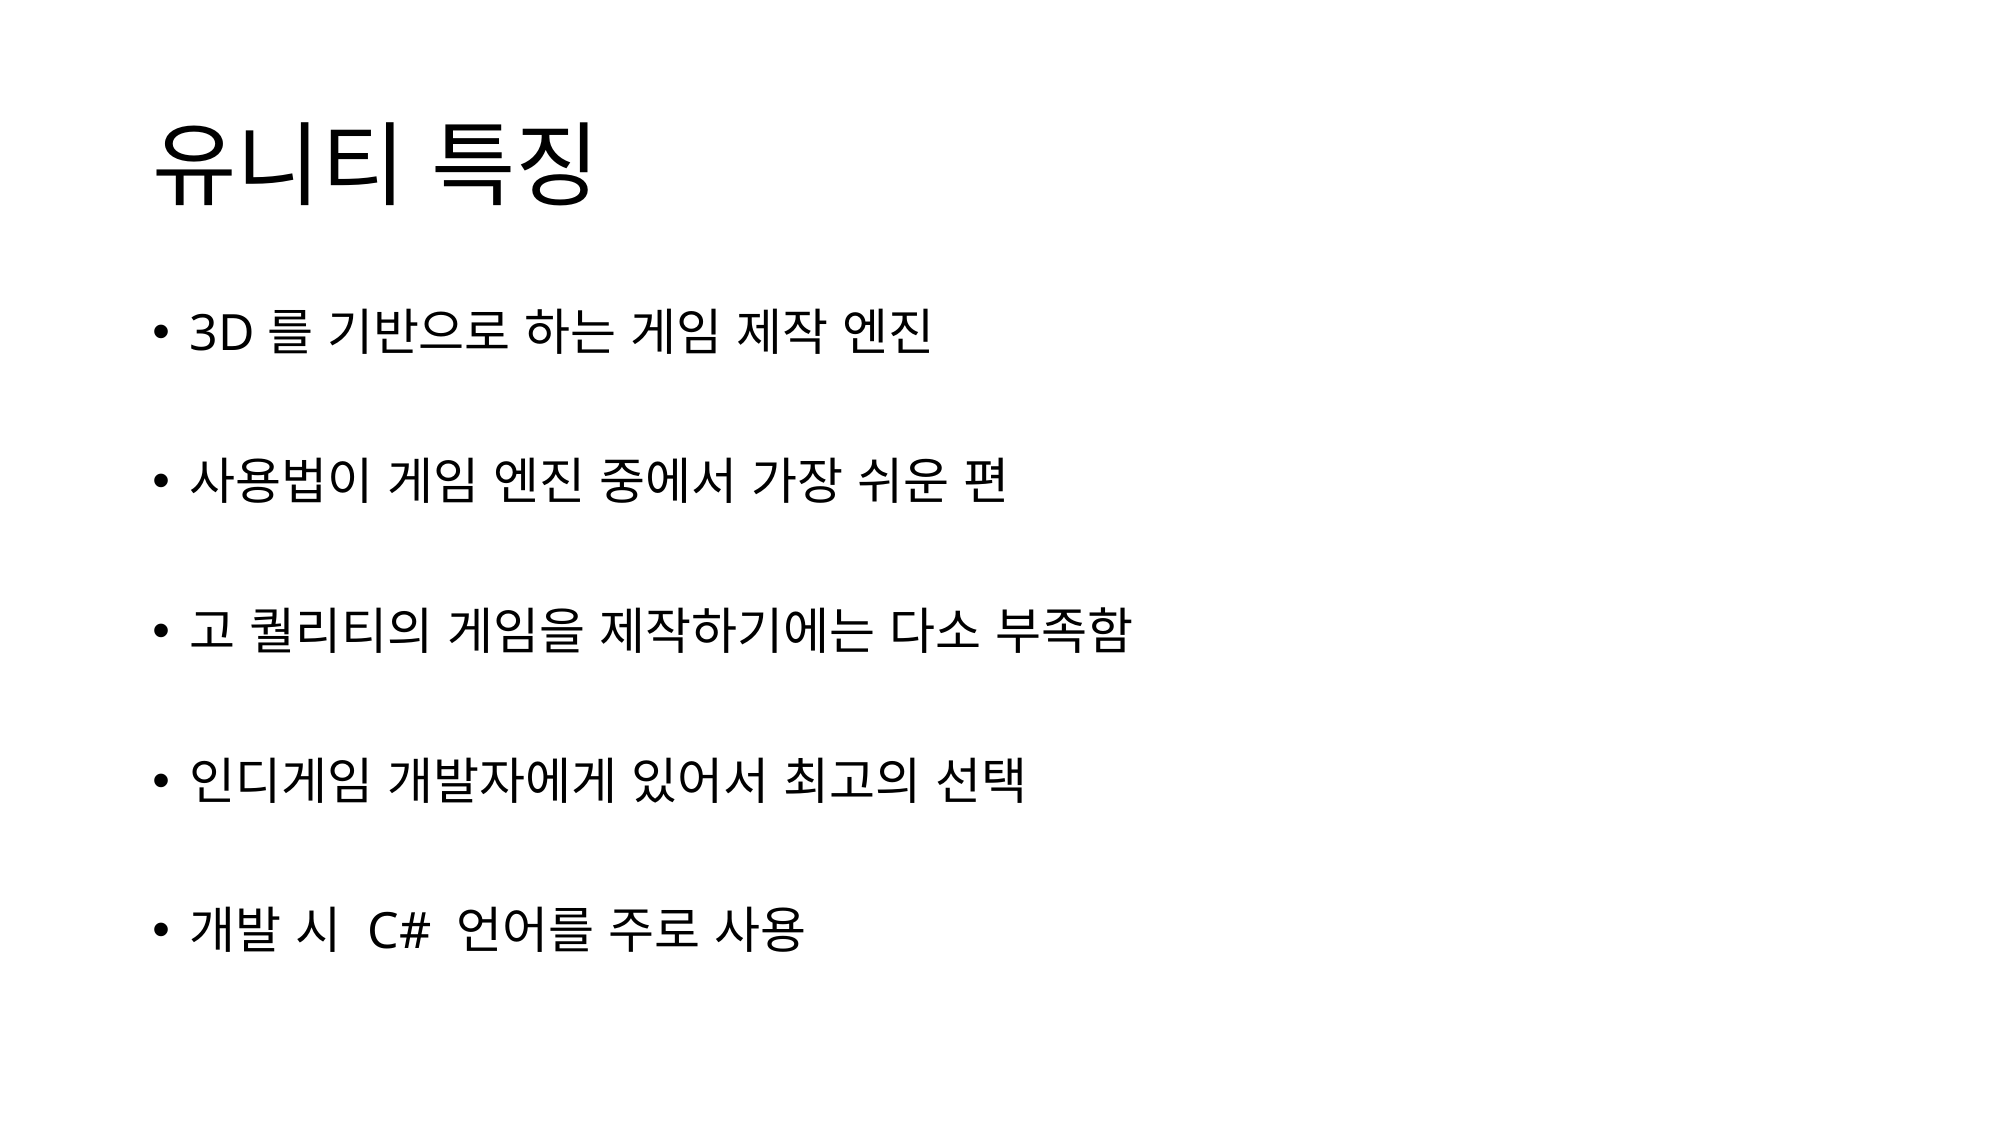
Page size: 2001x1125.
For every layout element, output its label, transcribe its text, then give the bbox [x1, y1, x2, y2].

list 3D를 기반으로 하는 게임 제작 엔진 사용법이 게임 엔진 중에서 가장 쉬운 편 고 퀄리티의 게임을 제작하기에는 다소 부족함 인디게임 개발자에게 있어서 최고의 선택 개발 시 C# 언어를 주로 사용 [137, 299, 1863, 1014]
title 유니티 특징 [137, 59, 1863, 278]
